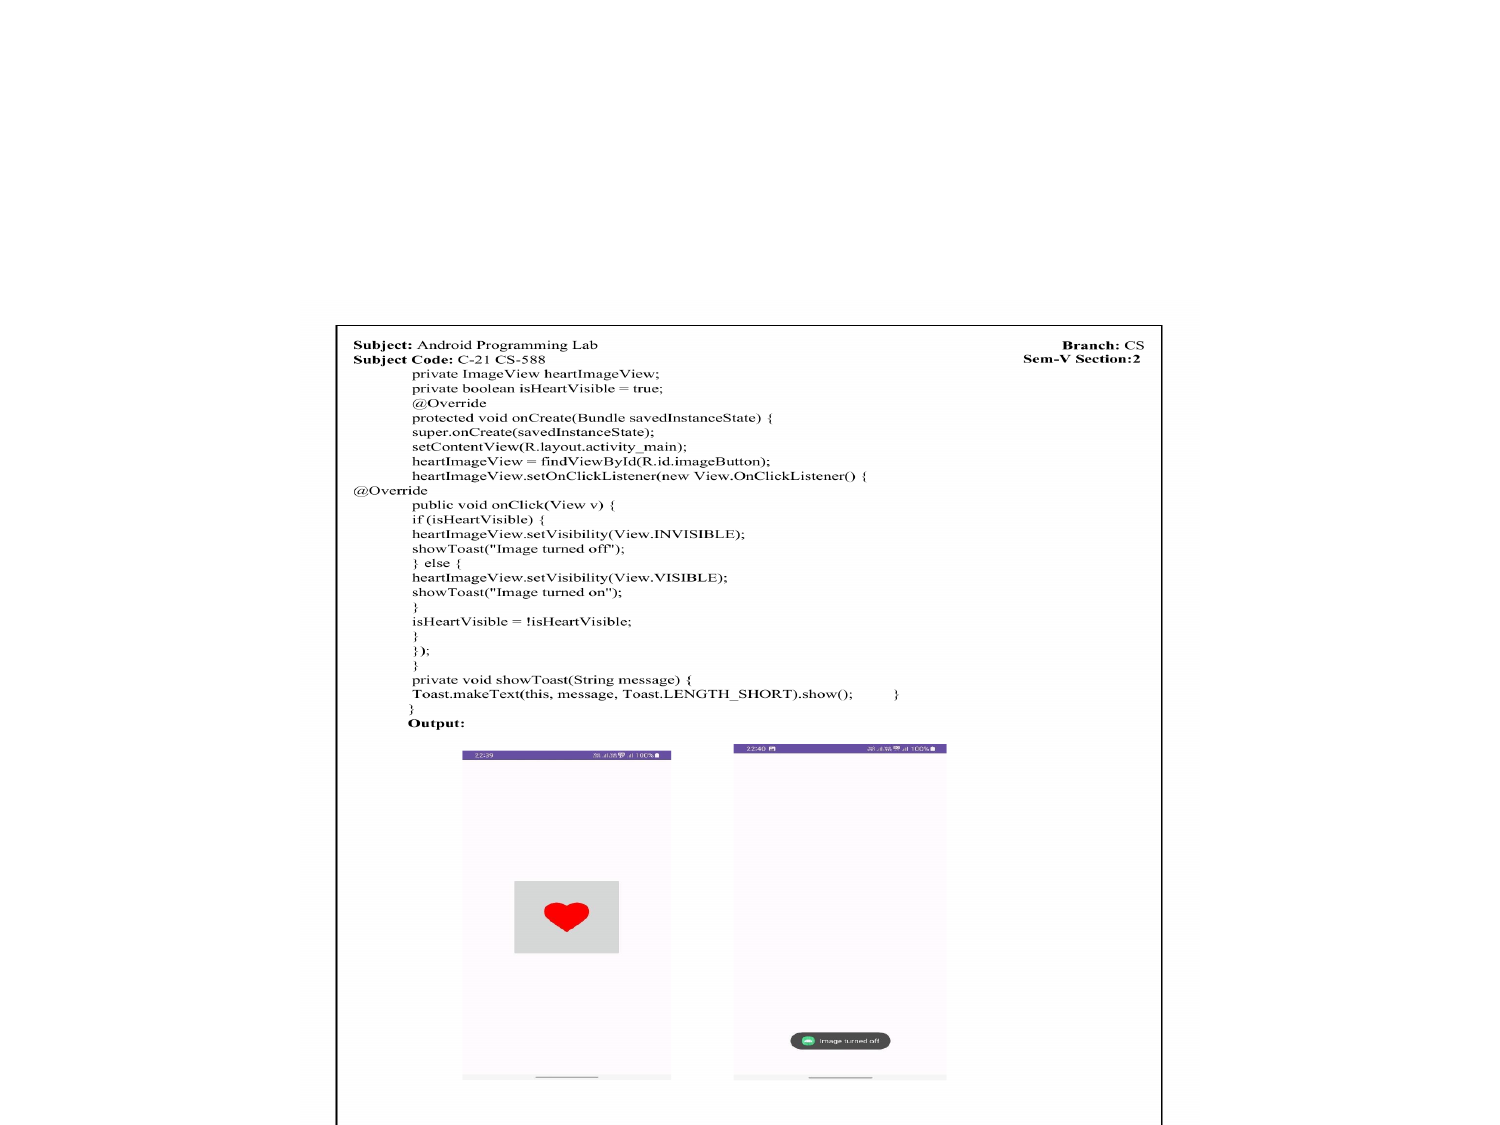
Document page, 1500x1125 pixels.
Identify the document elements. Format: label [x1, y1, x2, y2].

picture [299, 299, 1201, 1125]
text_box [149, 149, 1050, 1050]
